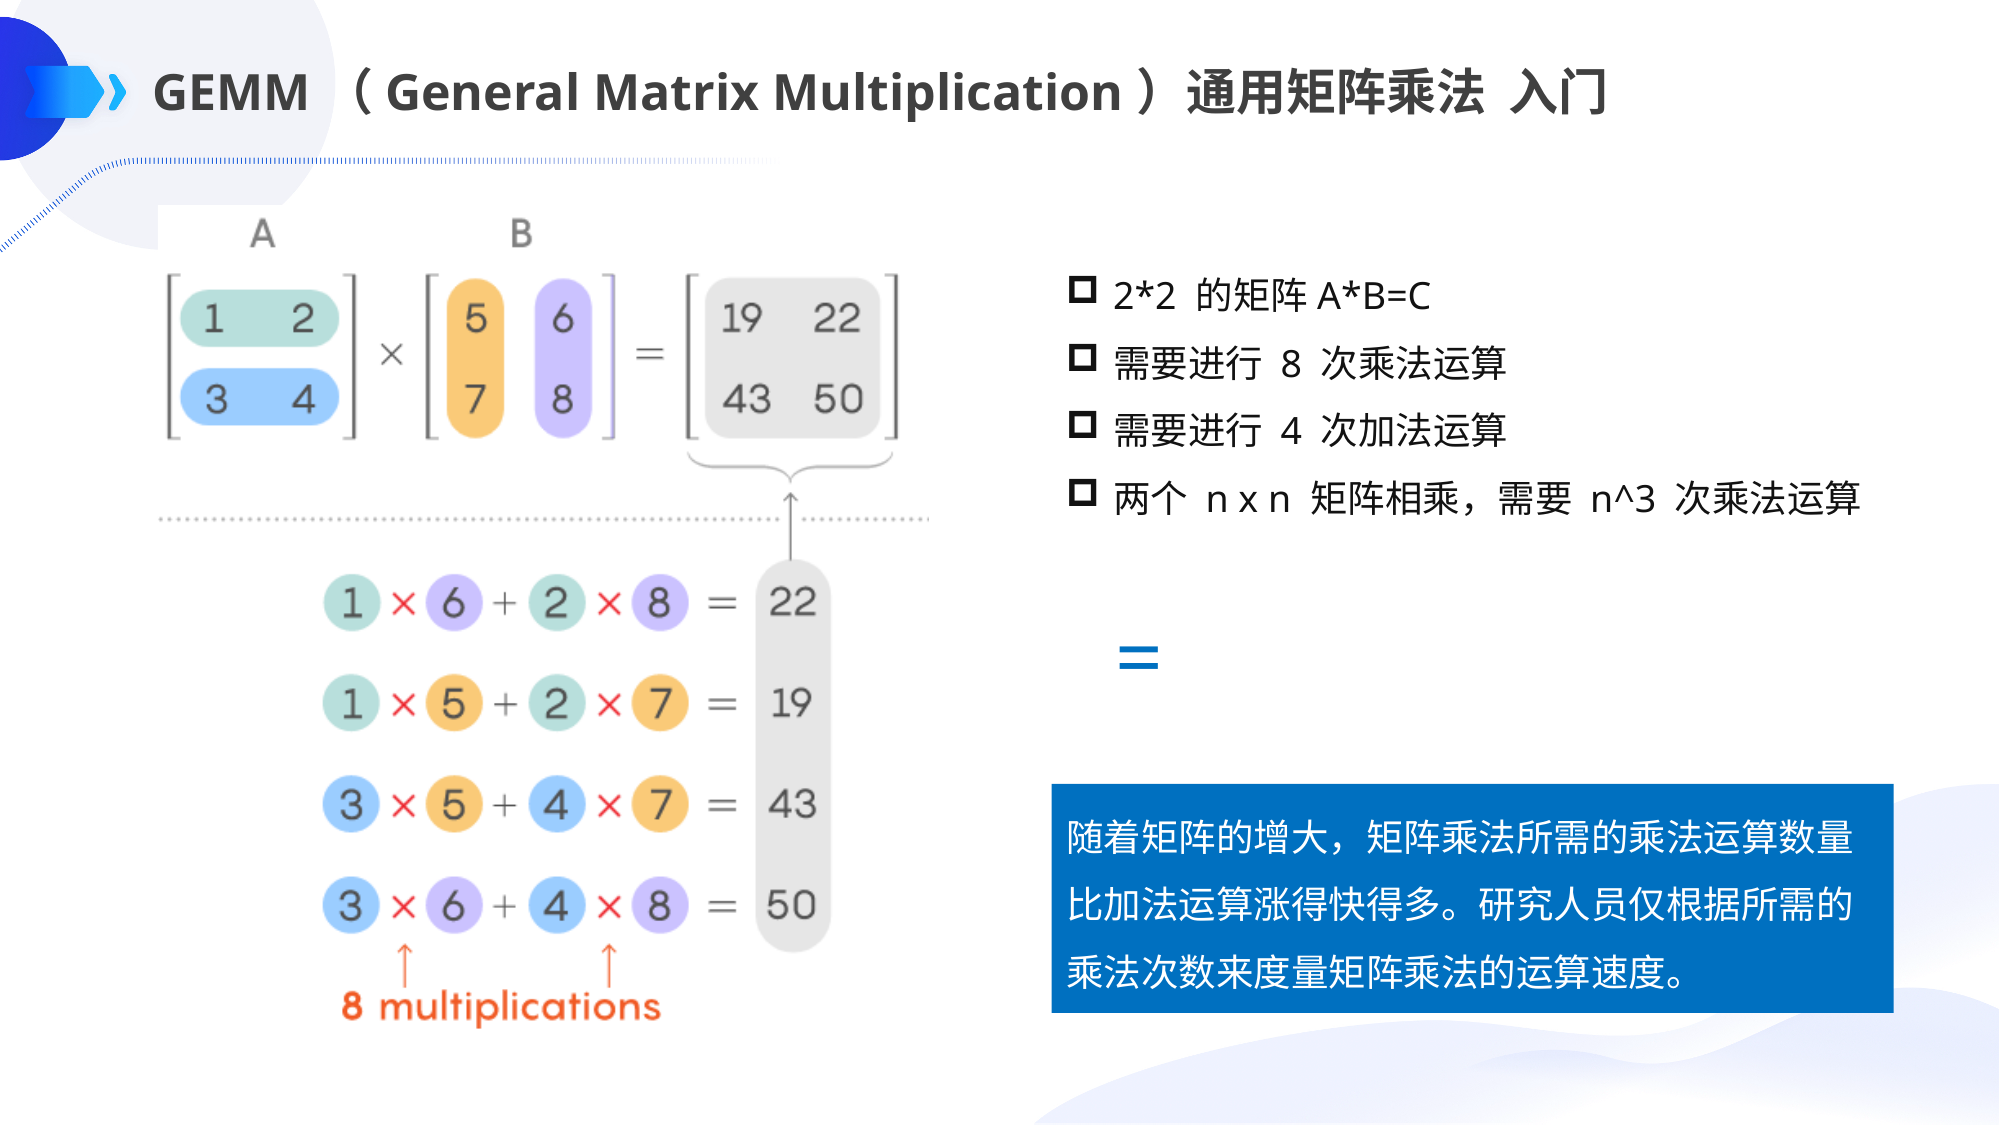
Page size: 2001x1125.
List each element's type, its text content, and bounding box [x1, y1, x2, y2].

title GEMM（General Matrix Multiplication）通用矩阵乘法 入门 [137, 59, 1863, 263]
text_box 随着矩阵的增大，矩阵乘法所需的乘法运算数量比加法运算涨得快得多。研究人员仅根据所需的乘法次数来度量矩阵乘法的运算速度。 [1051, 783, 1894, 1013]
picture [0, 0, 2000, 1125]
text_box 2*2 的矩阵A*B=C 需要进行 8 次乘法运算 需要进行 4 次加法运算 两个 n x n 矩阵相乘，需要 n^3 次乘法运算 [1051, 242, 1894, 575]
